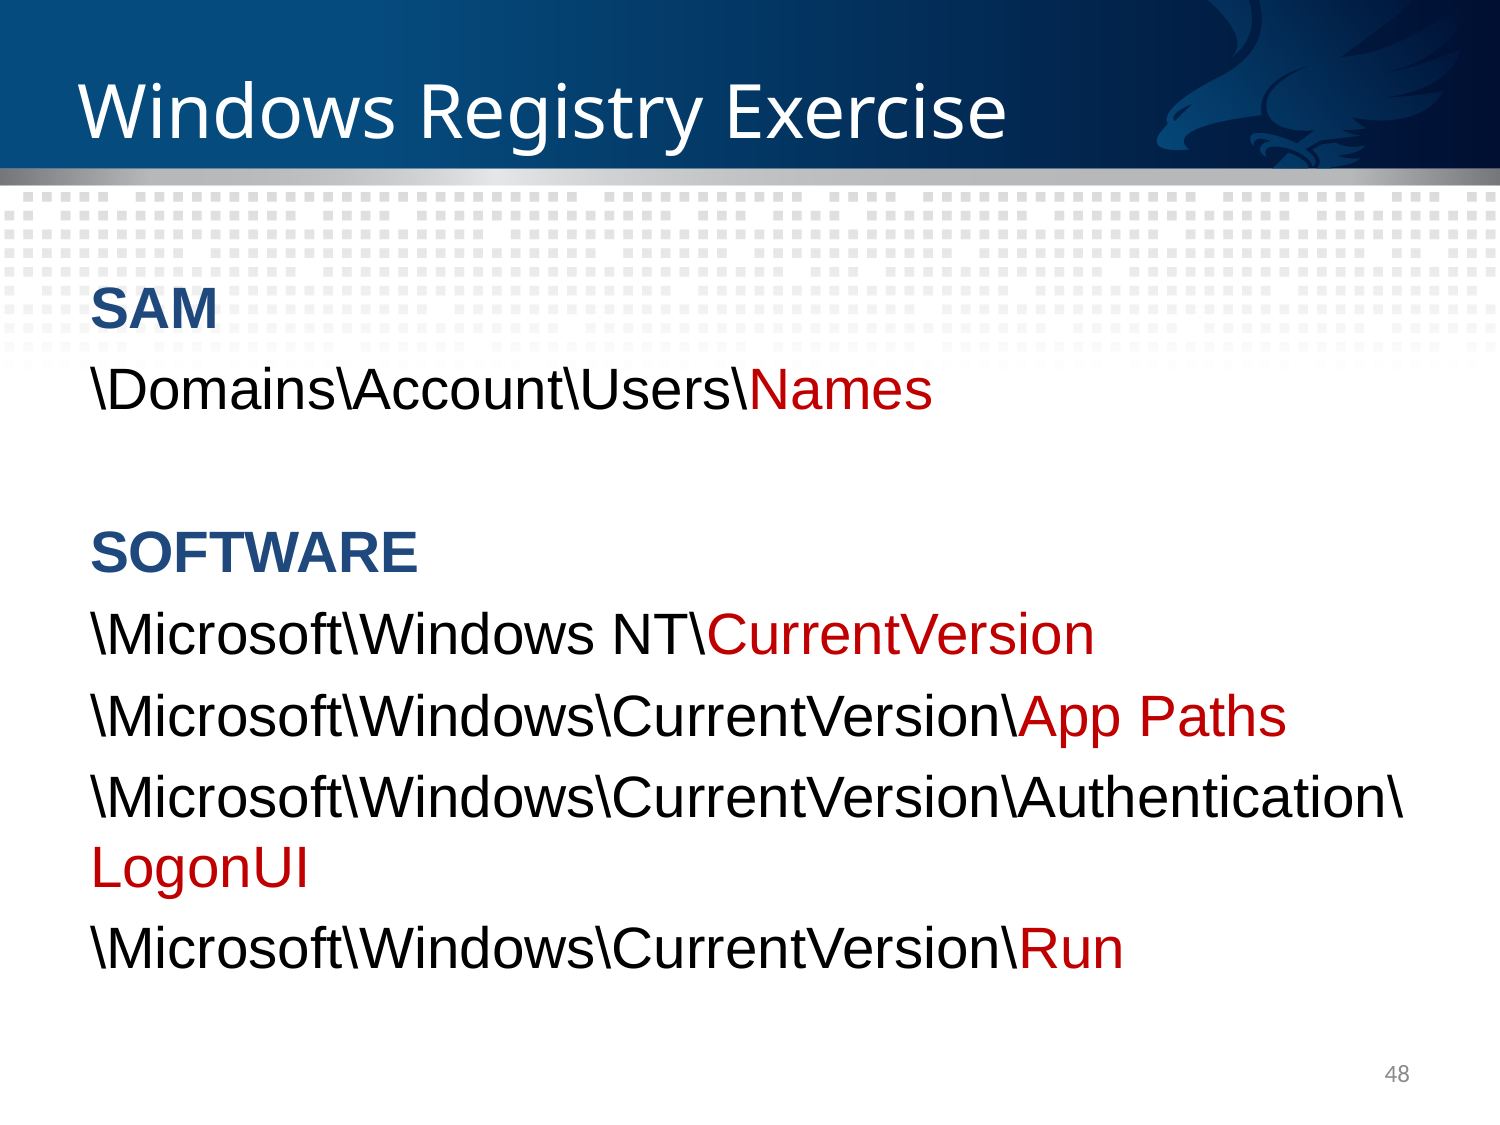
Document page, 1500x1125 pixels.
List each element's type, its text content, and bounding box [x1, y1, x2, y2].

title Windows Registry Exercise [62, 75, 1438, 143]
picture [0, 0, 1500, 1125]
slide_number 48 [1074, 1042, 1425, 1103]
list SAM \Domains\Account\Users\Names SOFTWARE \Microsoft\Windows NT\CurrentVersion \Microsoft\Windows\CurrentVersion\App Paths \Microsoft\Windows\CurrentVersion\Authentication\LogonUI \Microsoft\Windows\CurrentVersion\Run [75, 262, 1425, 1005]
